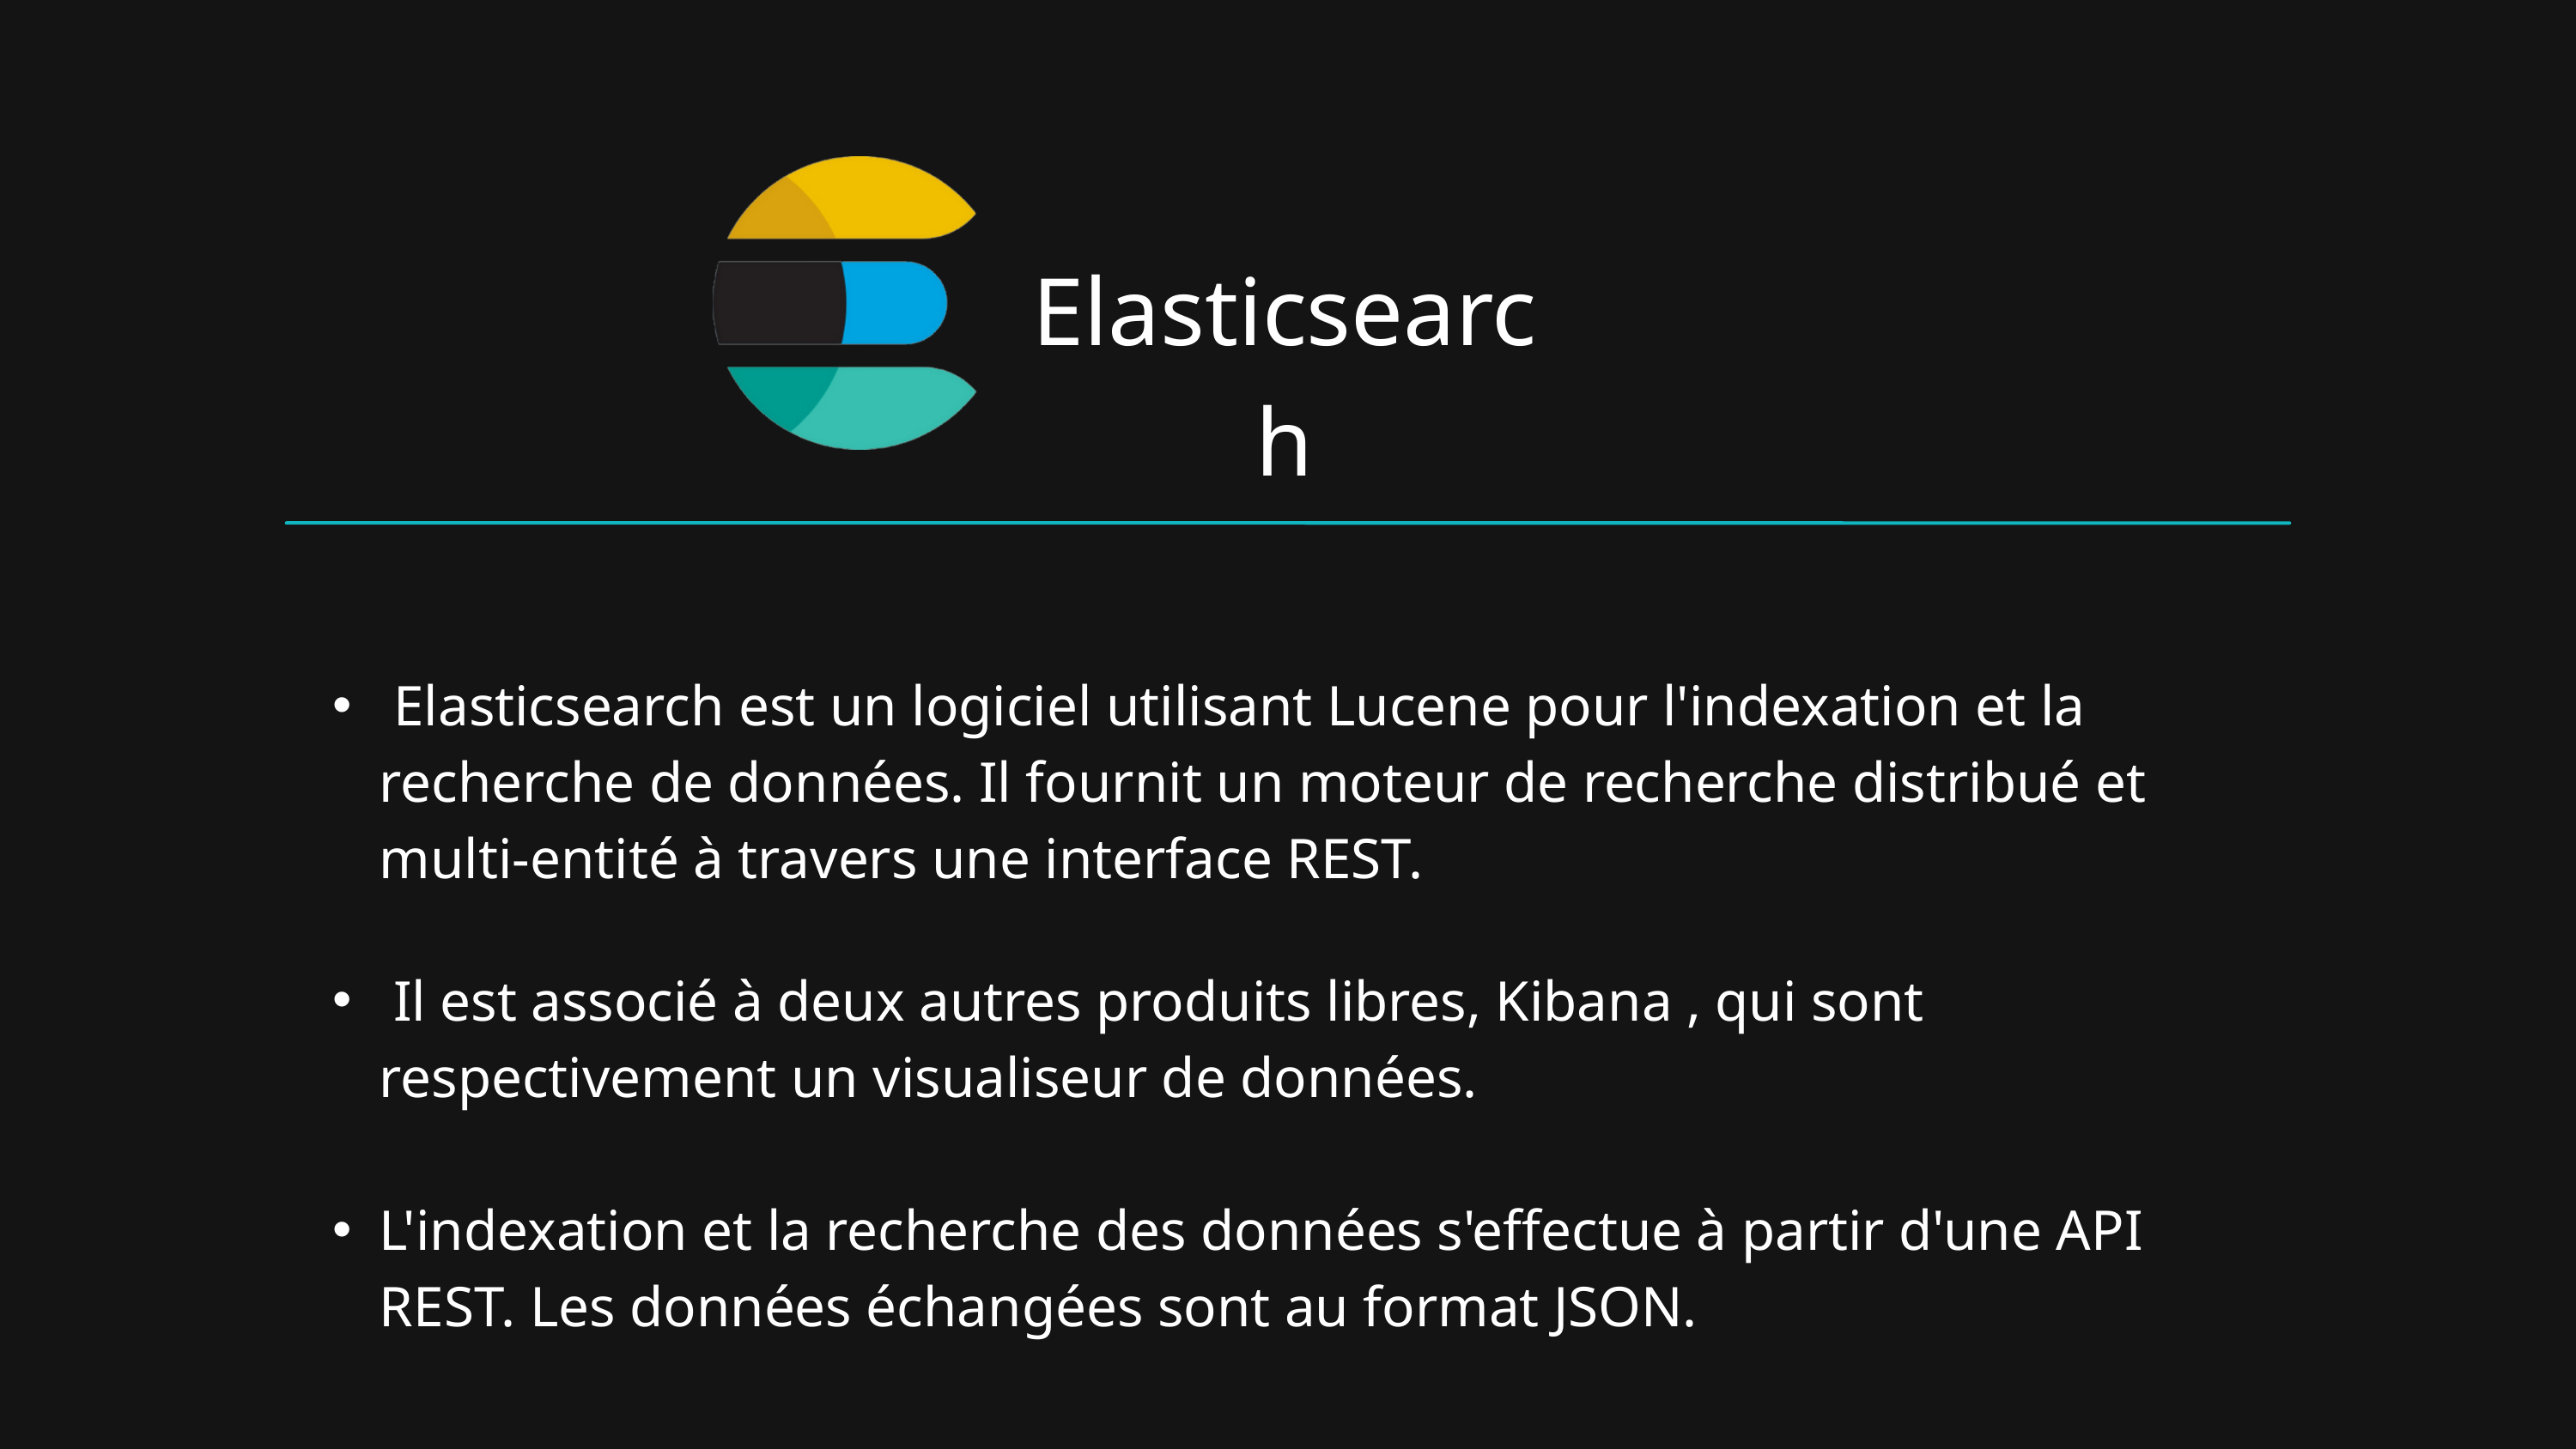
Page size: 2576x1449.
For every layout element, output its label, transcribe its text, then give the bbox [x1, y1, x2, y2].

text_box Elasticsearch [1008, 233, 1565, 301]
picture [666, 156, 1005, 451]
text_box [286, 303, 2290, 1449]
